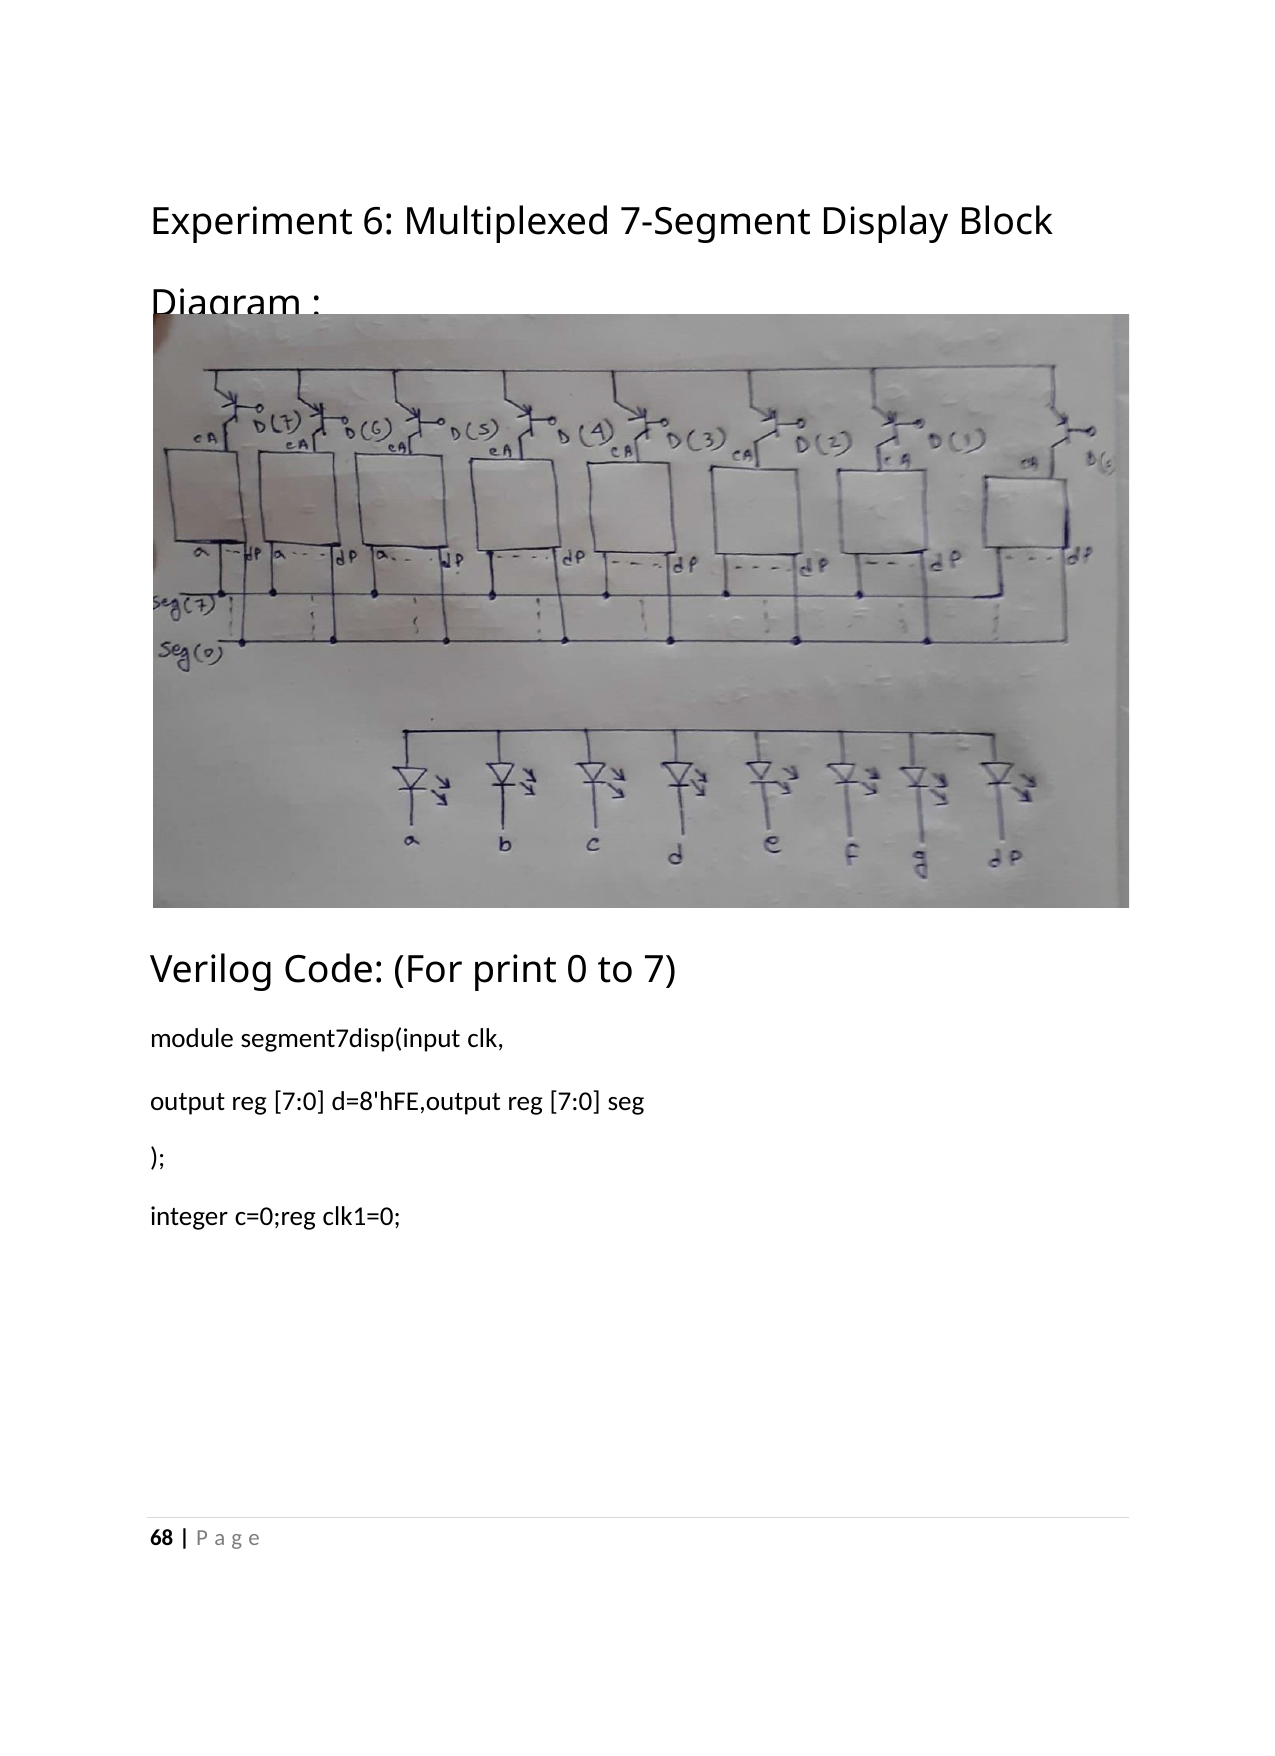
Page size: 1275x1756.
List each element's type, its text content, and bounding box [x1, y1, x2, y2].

text_box [153, 314, 1130, 908]
text_box Experiment 6: Multiplexed 7-Segment Display Block Diagram : [147, 160, 1084, 325]
text_box 68 | P a g e [145, 1522, 261, 1551]
text_box Verilog Code: (For print 0 to 7) module segment7disp(input clk, output reg [7:0] d=8'hFE,output reg [7:0] seg ); integer c=0;reg clk1=0; [106, 945, 773, 1232]
